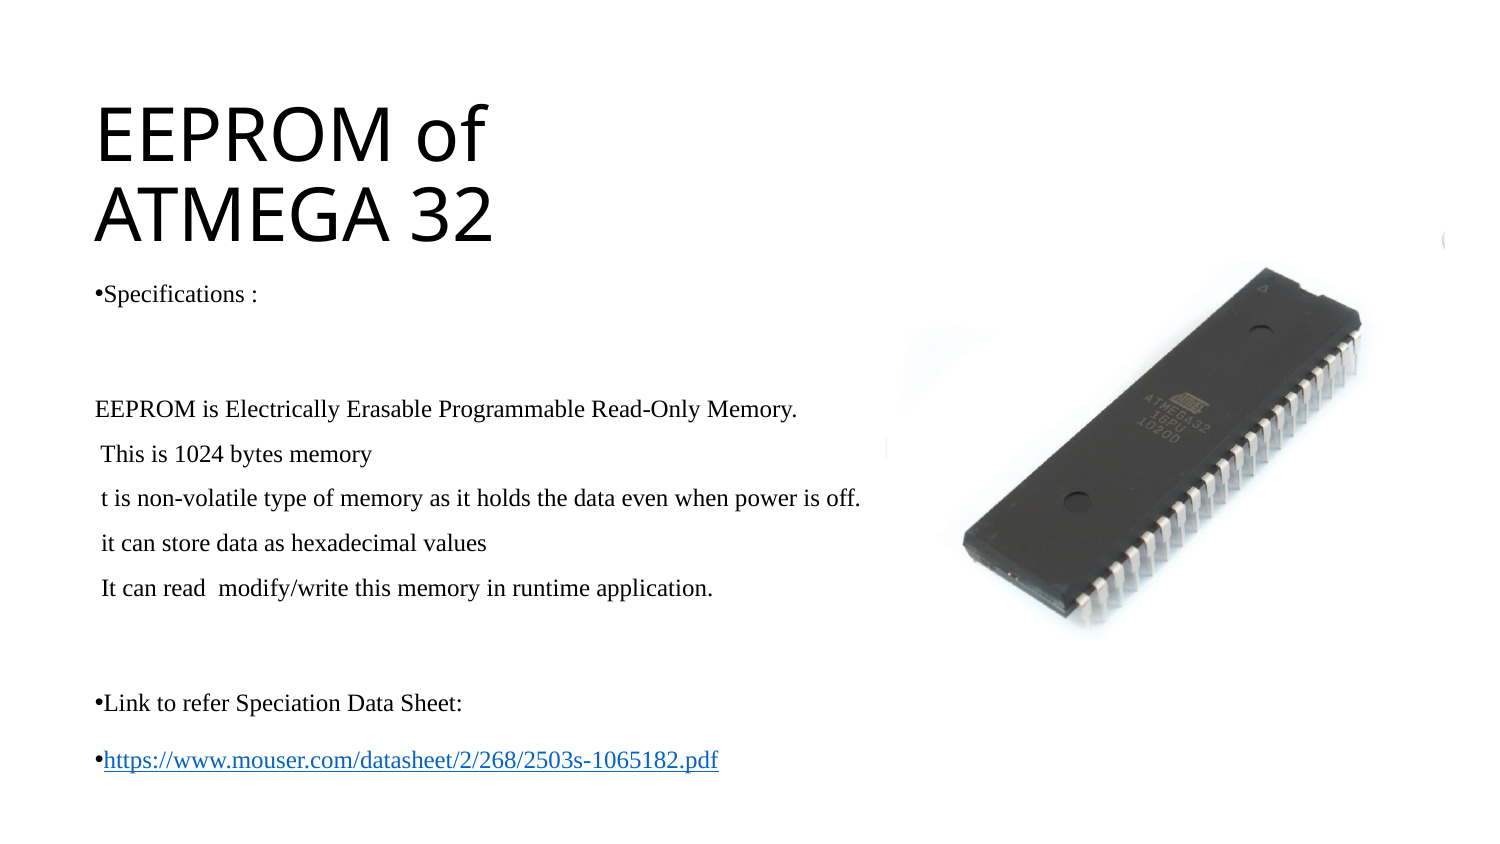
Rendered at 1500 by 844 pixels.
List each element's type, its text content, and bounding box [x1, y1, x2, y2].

picture [885, 219, 1445, 656]
text_box Specifications :​ EEPROM is Electrically Erasable Programmable Read-Only Memory. This is 1024 bytes memory t is non-volatile type of memory as it holds the data even when power is off. it can store data as hexadecimal values It can read modify/write this memory in runtime application. Link to refer Speciation Data Sheet: https://www.mouser.com/datasheet/2/268/2503s-1065182.pdf [79, 254, 914, 832]
text_box EEPROM of ATMEGA 32 [79, 77, 512, 254]
